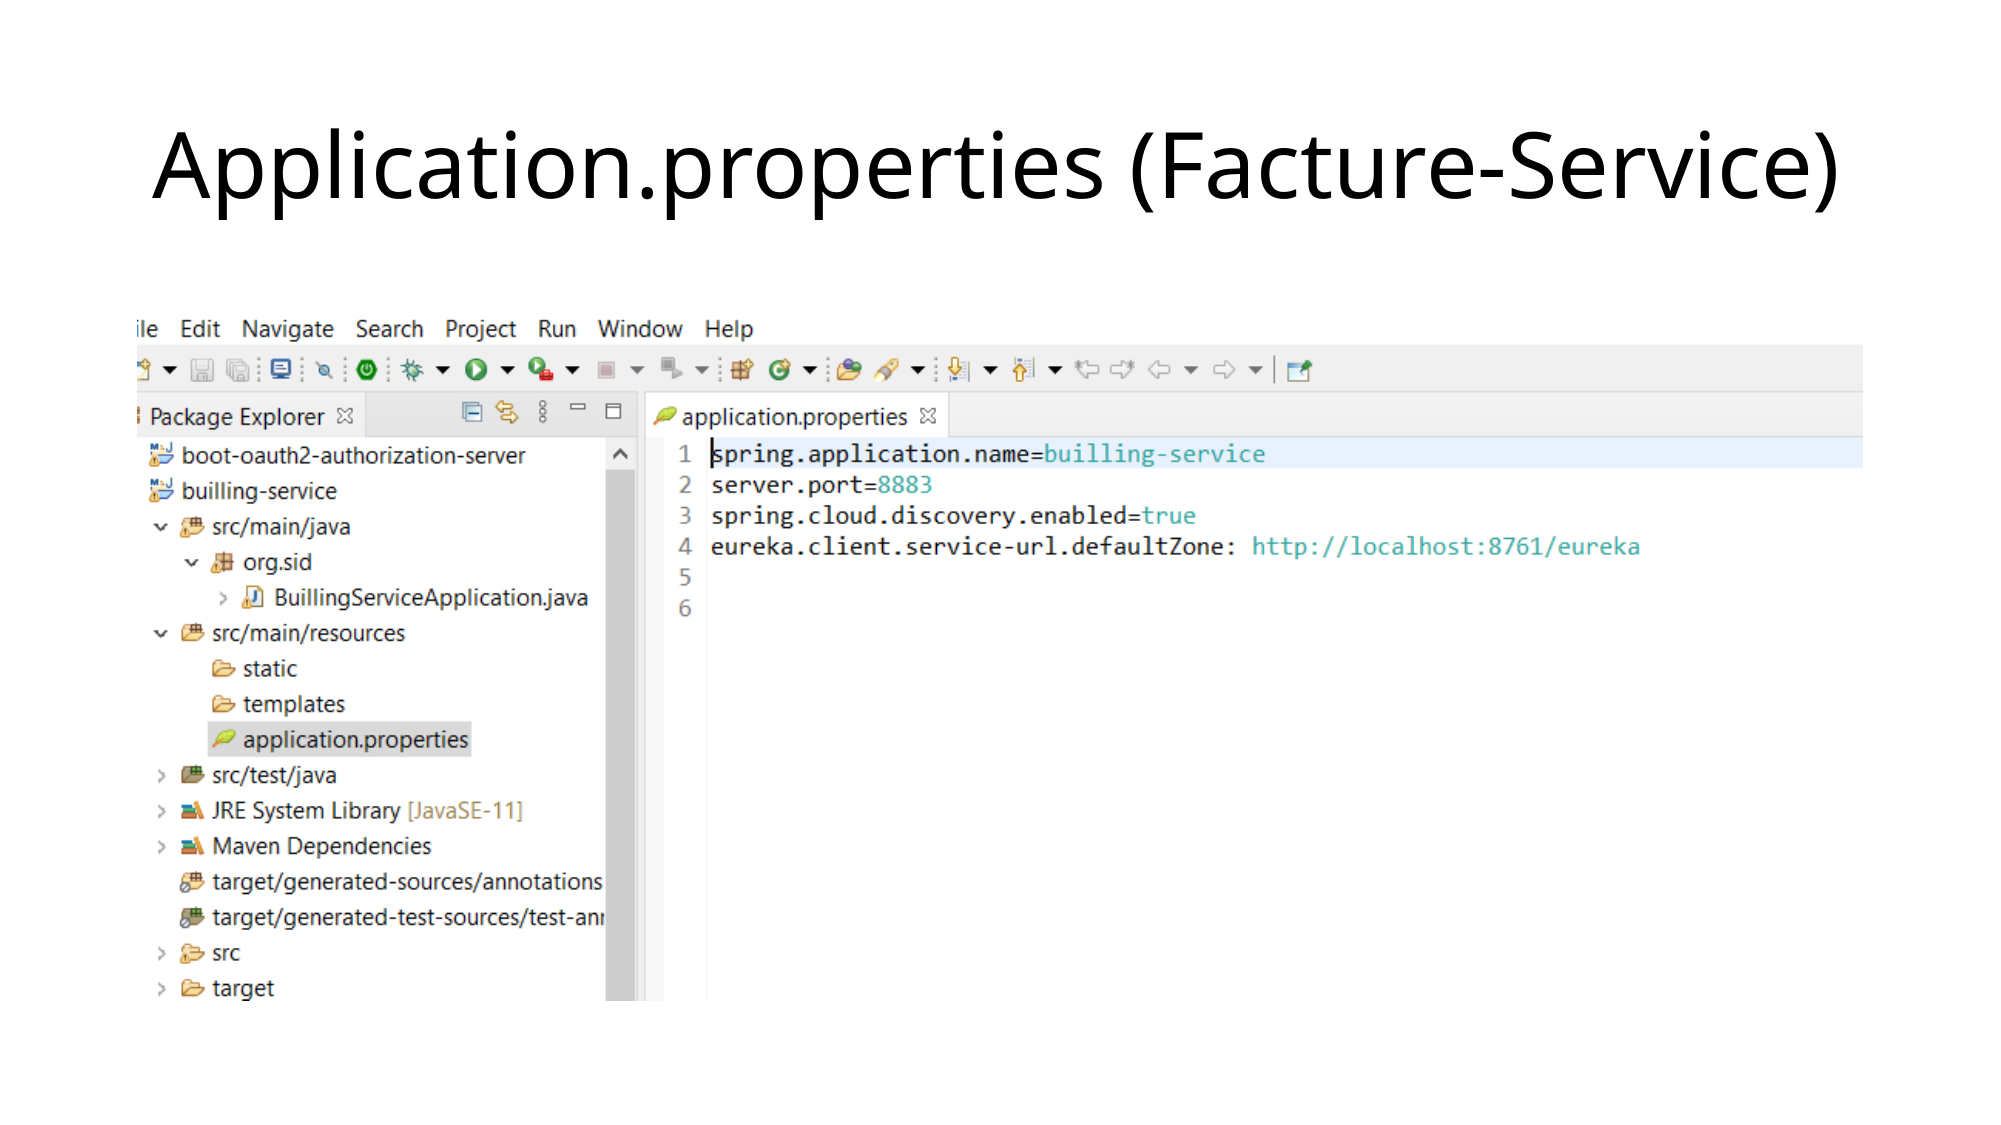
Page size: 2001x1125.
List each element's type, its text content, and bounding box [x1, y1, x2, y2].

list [137, 311, 1863, 1001]
title Application.properties (Facture-Service) [137, 59, 1863, 278]
